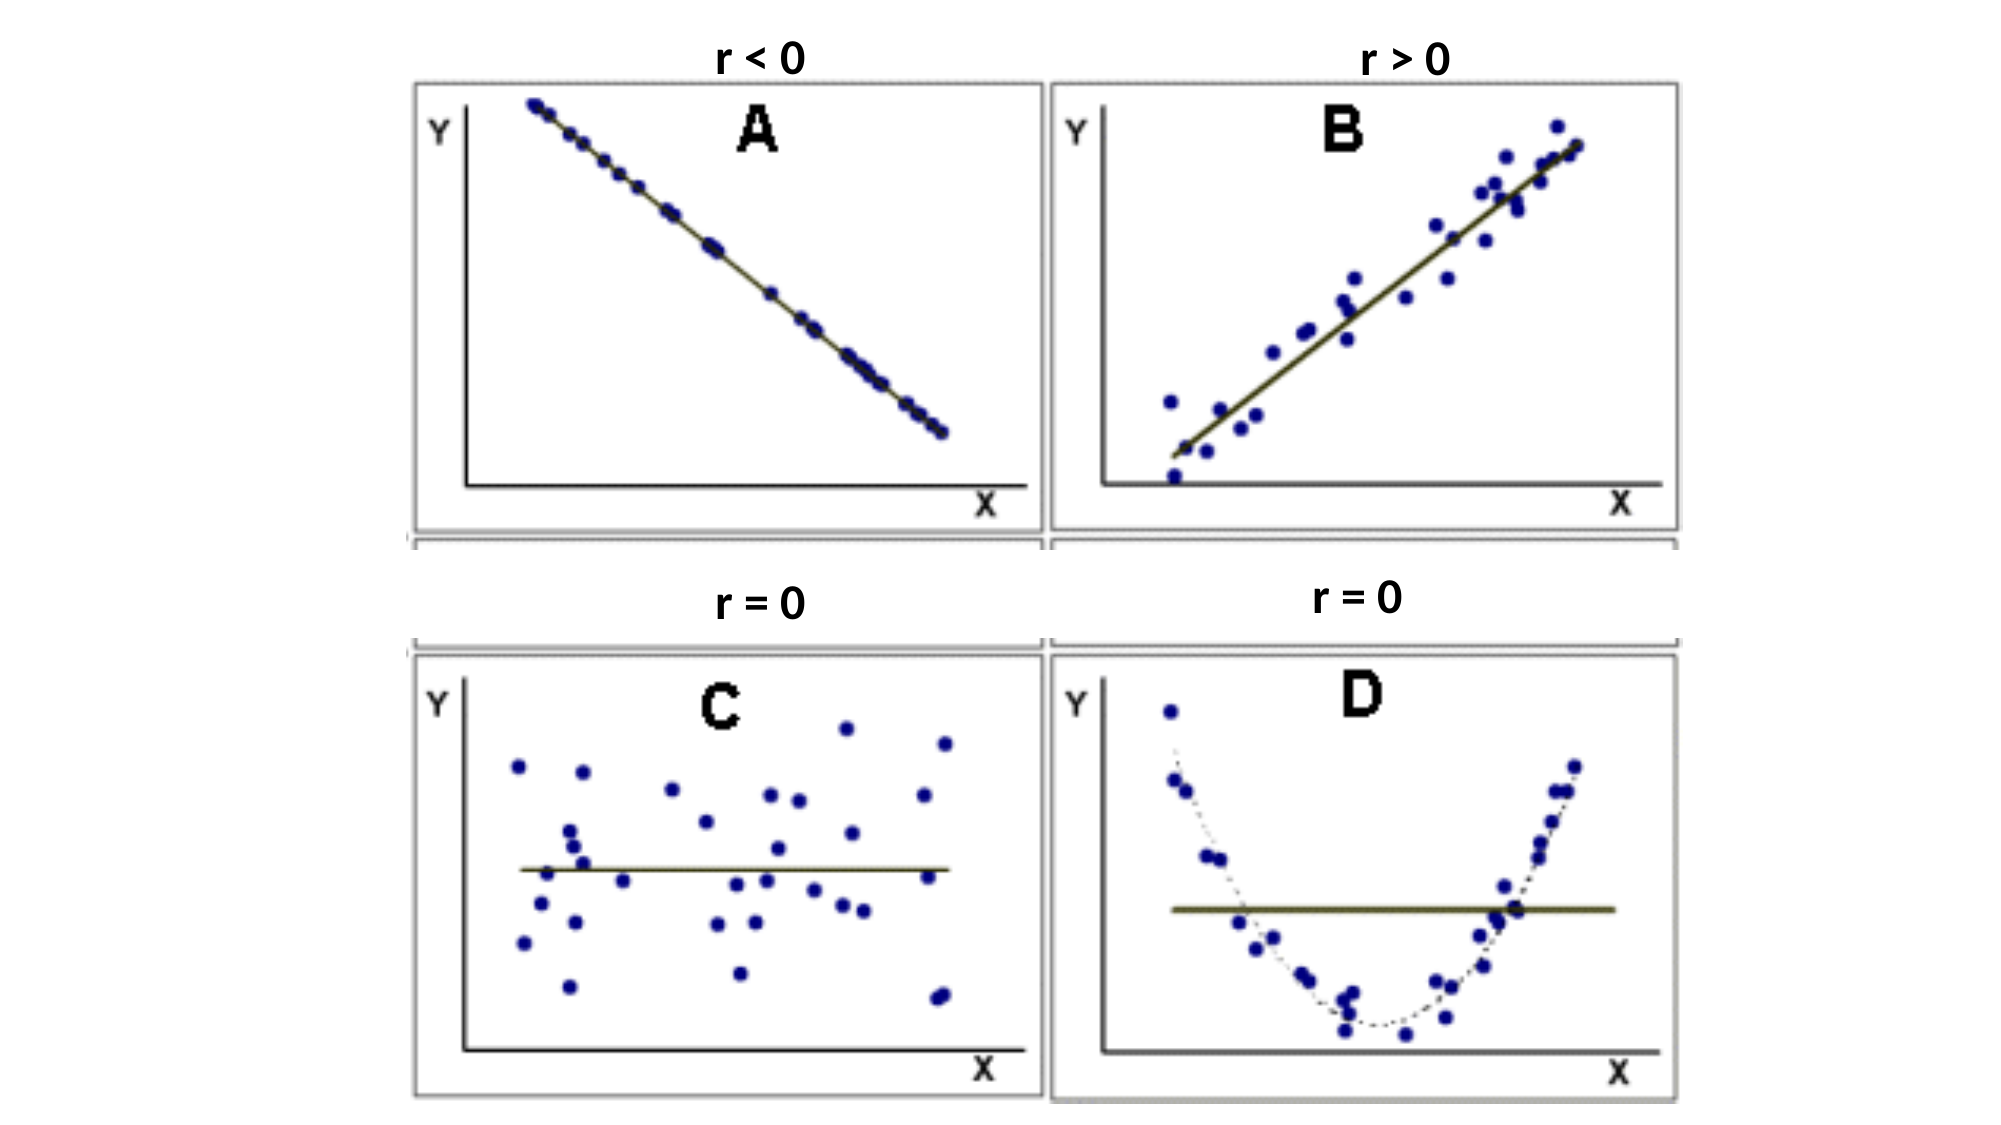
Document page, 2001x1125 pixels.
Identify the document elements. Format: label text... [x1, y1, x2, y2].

picture [406, 638, 1683, 1104]
text_box r < 0 [700, 17, 821, 77]
text_box r = 0 [1297, 556, 1418, 631]
picture [406, 77, 1683, 550]
text_box r = 0 [700, 562, 821, 638]
text_box r > 0 [1346, 17, 1467, 77]
